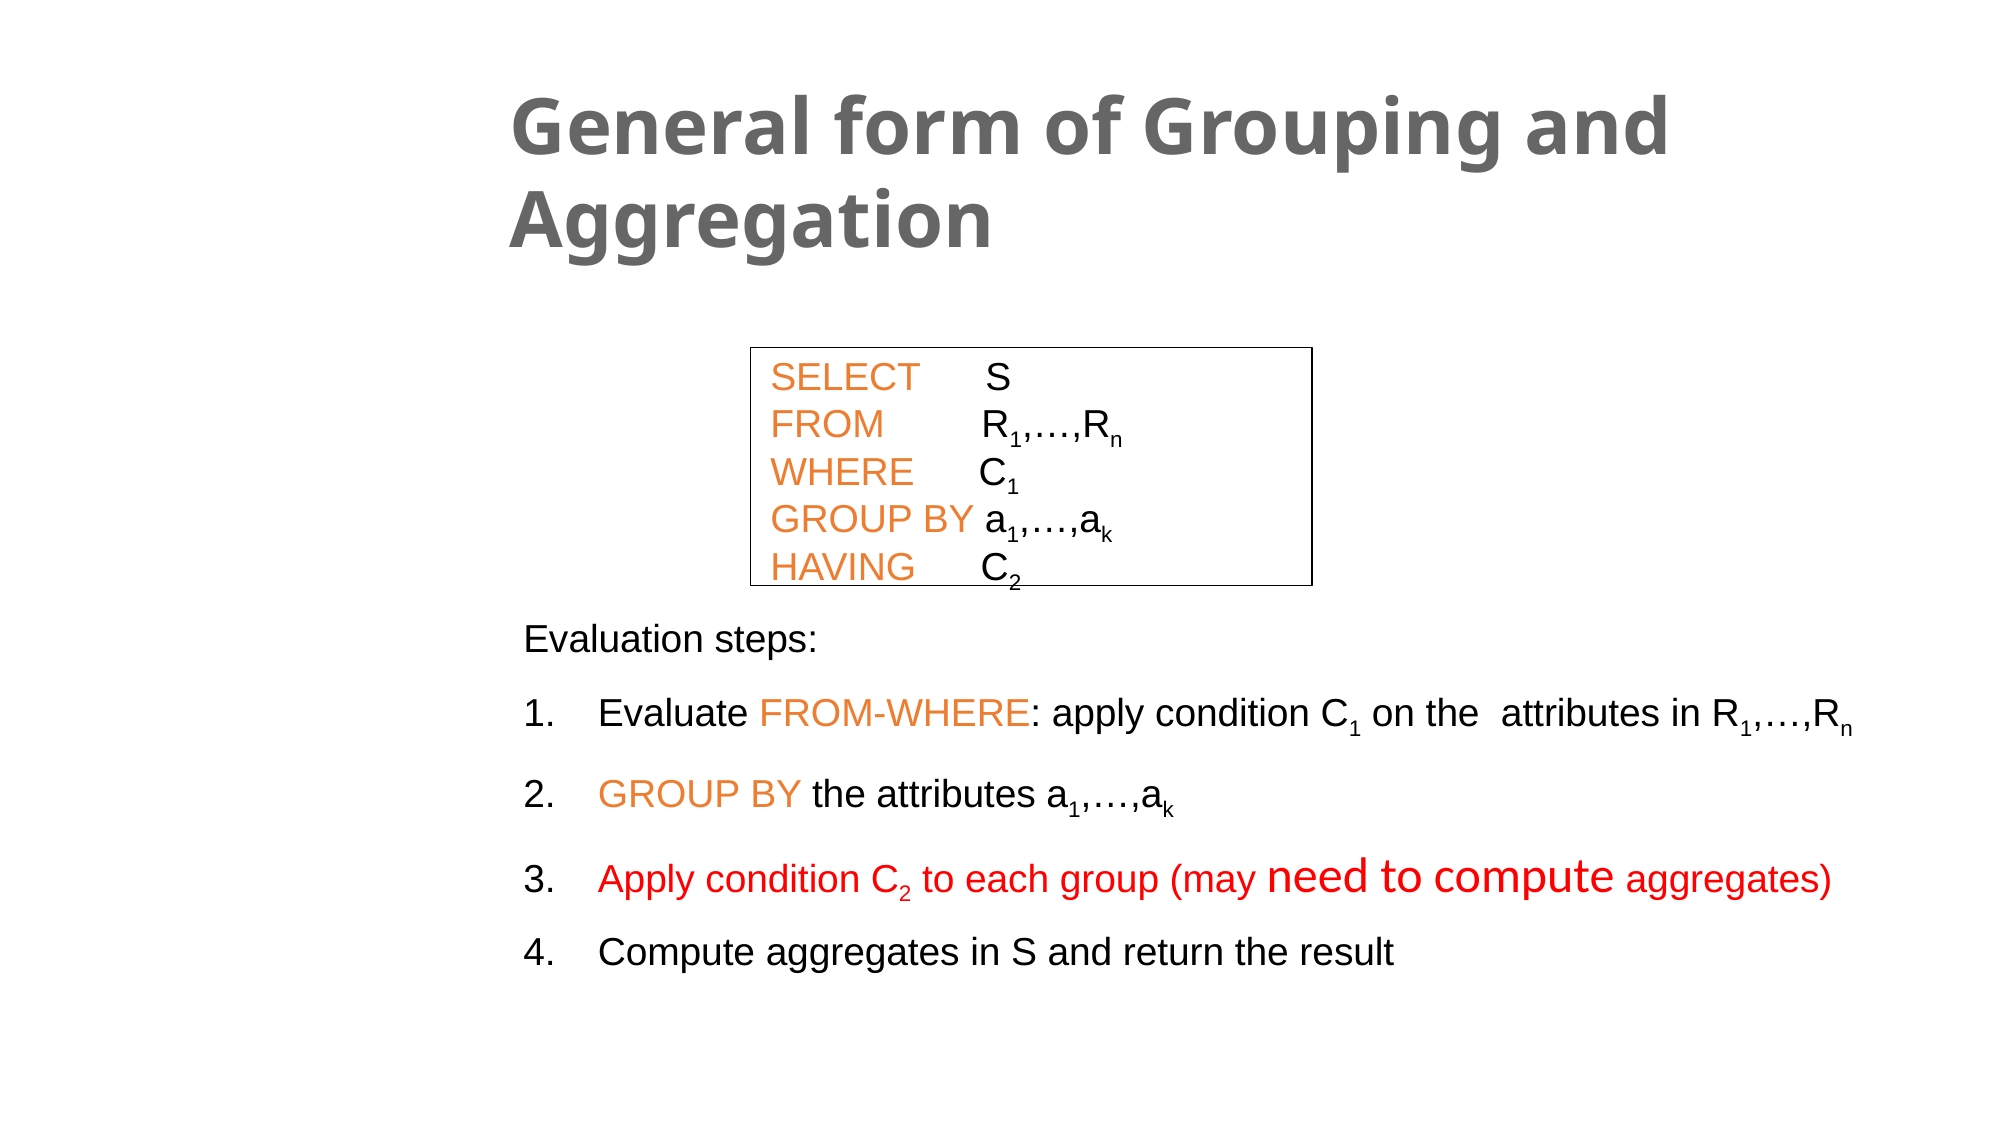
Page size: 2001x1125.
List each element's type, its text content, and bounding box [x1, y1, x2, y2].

title General form of Grouping and Aggregation [489, 56, 1951, 310]
text_box SELECT S FROM R1,…,Rn WHERE C1 GROUP BY a1,…,ak HAVING C2 [750, 347, 1313, 586]
text_box Evaluation steps: Evaluate FROM-WHERE: apply condition C1 on the attributes in R1,…,Rn GROUP BY the attributes a1,…,ak Apply condition C2 to each group (may need to compute aggregates) Compute aggregates in S and return the result [511, 612, 1950, 955]
